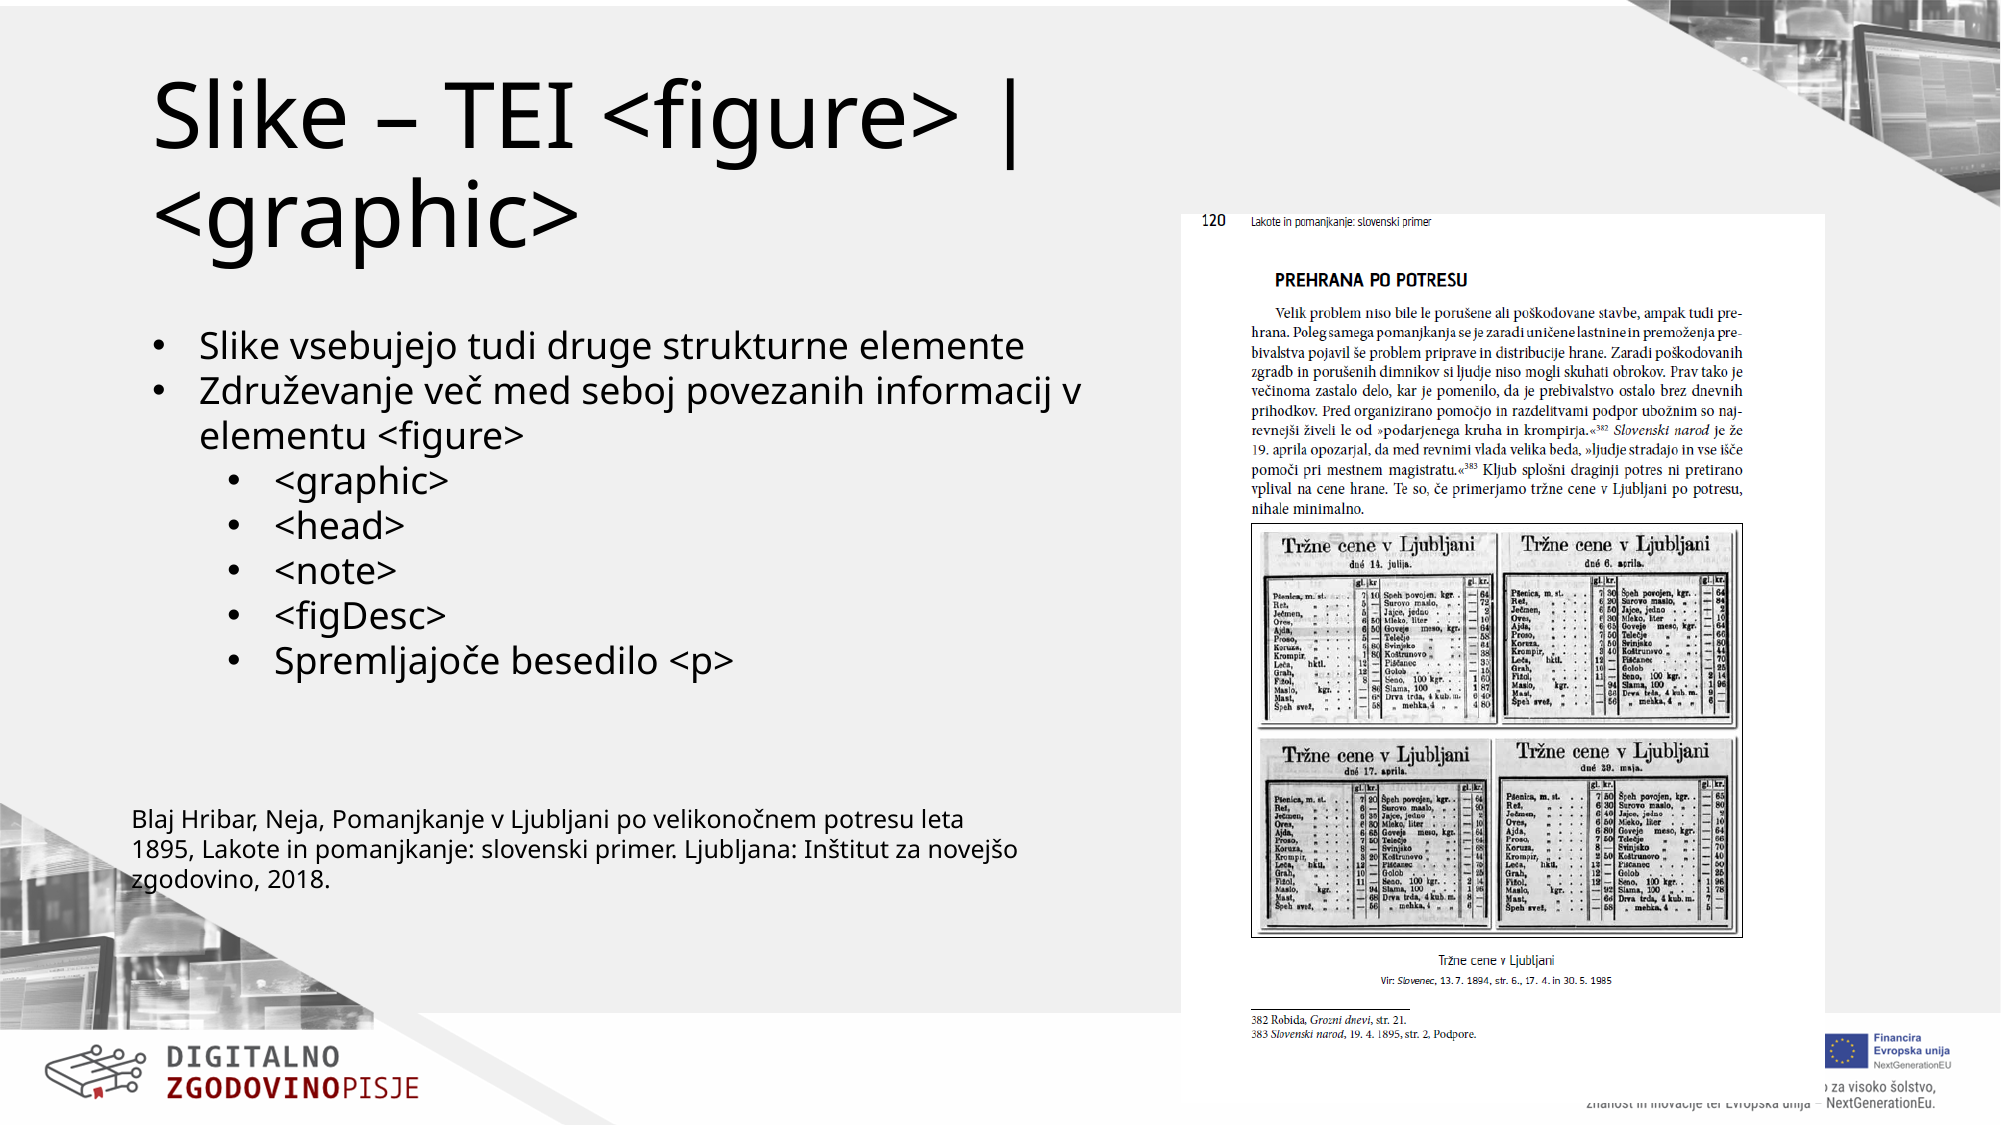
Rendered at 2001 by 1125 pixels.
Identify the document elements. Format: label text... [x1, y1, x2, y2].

text_box Blaj Hribar, Neja, Pomanjkanje v Ljubljani po velikonočnem potresu leta 1895, Lakote in pomanjkanje: slovenski primer. Ljubljana: Inštitut za novejšo zgodovino, 2018. [116, 796, 1039, 902]
text_box Slike vsebujejo tudi druge strukturne elemente Združevanje več med seboj povezanih informacij v elementu <figure> <graphic> <head> <note> <figDesc> Spremljajoče besedilo <p> [137, 314, 1127, 735]
picture [0, 0, 2001, 1125]
title Slike – TEI <figure> | <graphic> [137, 59, 1127, 278]
